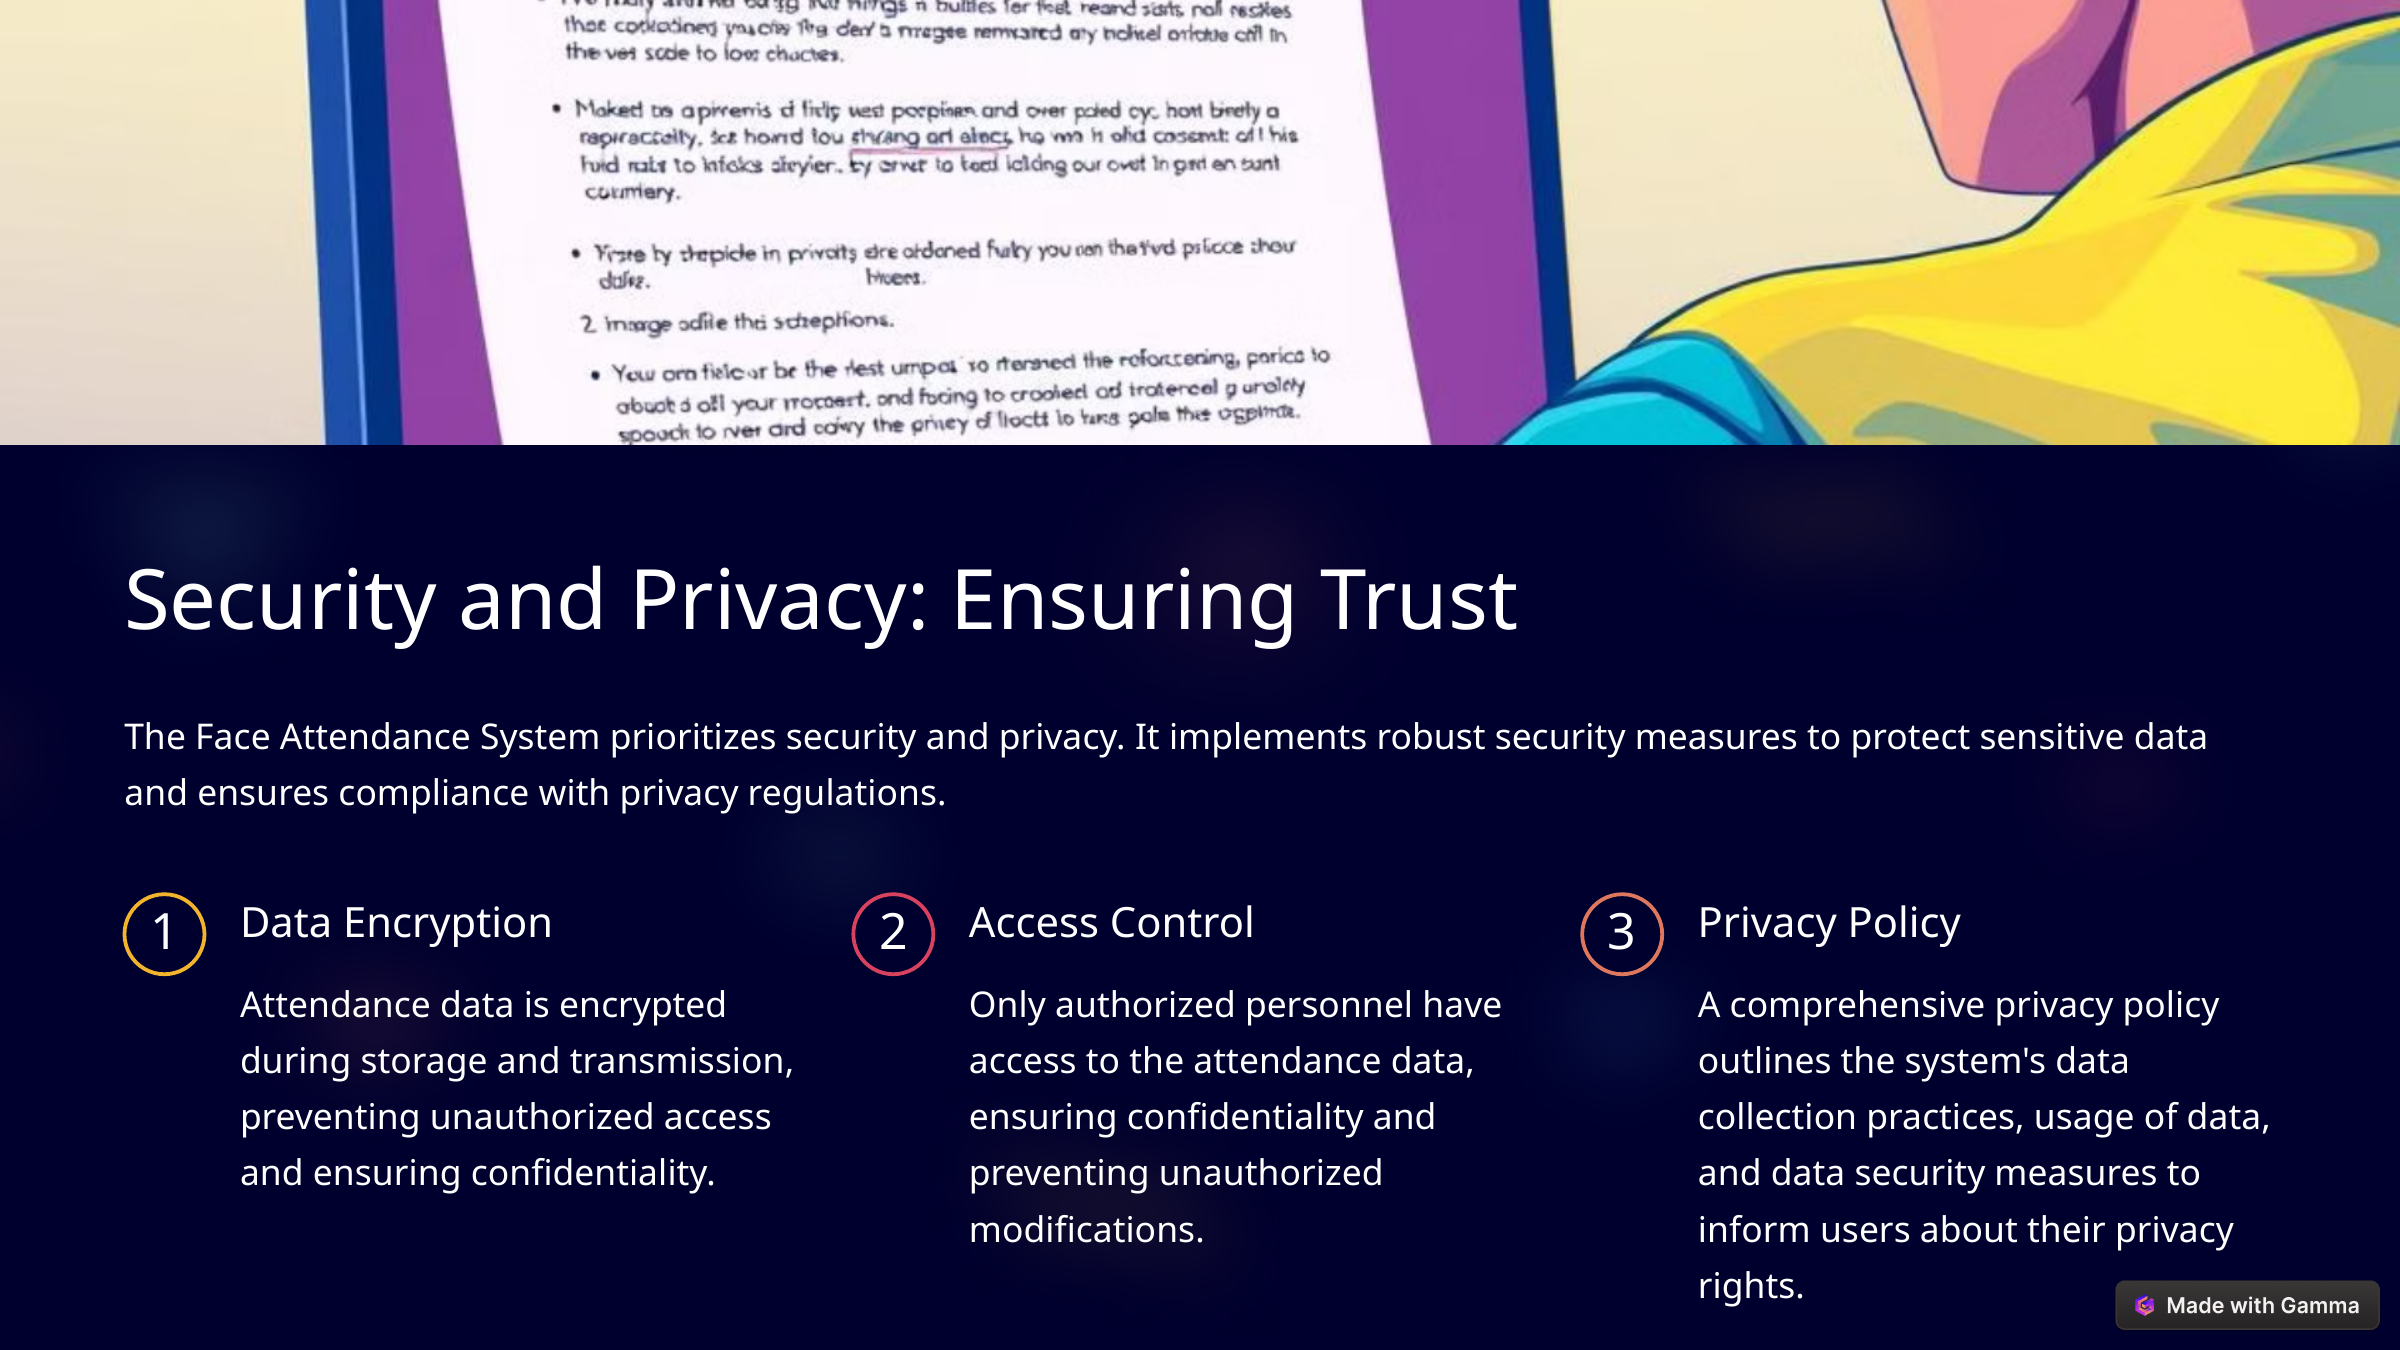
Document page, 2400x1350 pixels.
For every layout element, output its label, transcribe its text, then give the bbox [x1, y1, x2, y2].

text_box 1 [149, 909, 180, 960]
text_box [124, 894, 205, 975]
picture [0, 0, 2400, 445]
text_box [853, 894, 934, 975]
text_box 2 [878, 909, 909, 960]
text_box Attendance data is encrypted during storage and transmission, preventing unauthorized access and ensuring confidentiality. [240, 967, 818, 1196]
picture [2106, 1271, 2389, 1339]
text_box Only authorized personnel have access to the attendance data, ensuring confidentiality and preventing unauthorized modifications. [968, 967, 1547, 1253]
text_box Data Encryption [240, 894, 659, 947]
text_box Security and Privacy: Ensuring Trust [124, 542, 1490, 648]
text_box 3 [1607, 909, 1638, 960]
text_box Privacy Policy [1697, 894, 2117, 947]
text_box The Face Attendance System prioritizes security and privacy. It implements robust security measures to protect sensitive data and ensures compliance with privacy regulations. [124, 700, 2276, 815]
text_box A comprehensive privacy policy outlines the system's data collection practices, usage of data, and data security measures to inform users about their privacy rights. [1697, 967, 2276, 1253]
text_box [1582, 894, 1663, 975]
text_box Access Control [968, 894, 1388, 947]
